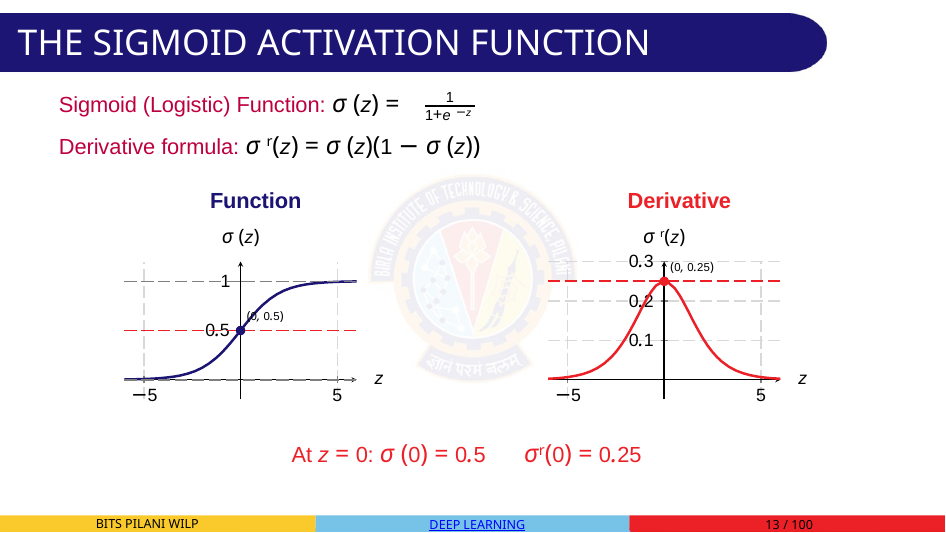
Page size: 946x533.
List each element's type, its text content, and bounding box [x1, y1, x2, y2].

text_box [0, 280, 946, 531]
text_box −z [453, 101, 476, 119]
text_box 0.3 [626, 248, 657, 260]
text_box 1+e [422, 102, 458, 125]
text_box (0, 0.25) [664, 256, 761, 260]
text_box 1 [443, 85, 457, 102]
picture [0, 13, 945, 280]
text_box Derivative σ r(z) [621, 171, 741, 248]
text_box Sigmoid (Logistic) Function: σ (z) = [56, 85, 418, 118]
text_box Derivative formula: σ r(z) = σ (z)(1 − σ (z)) [52, 127, 533, 159]
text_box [547, 261, 781, 275]
title The Sigmoid Activation Function [15, 17, 919, 110]
text_box Function σ (z) [207, 171, 307, 248]
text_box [124, 261, 358, 278]
